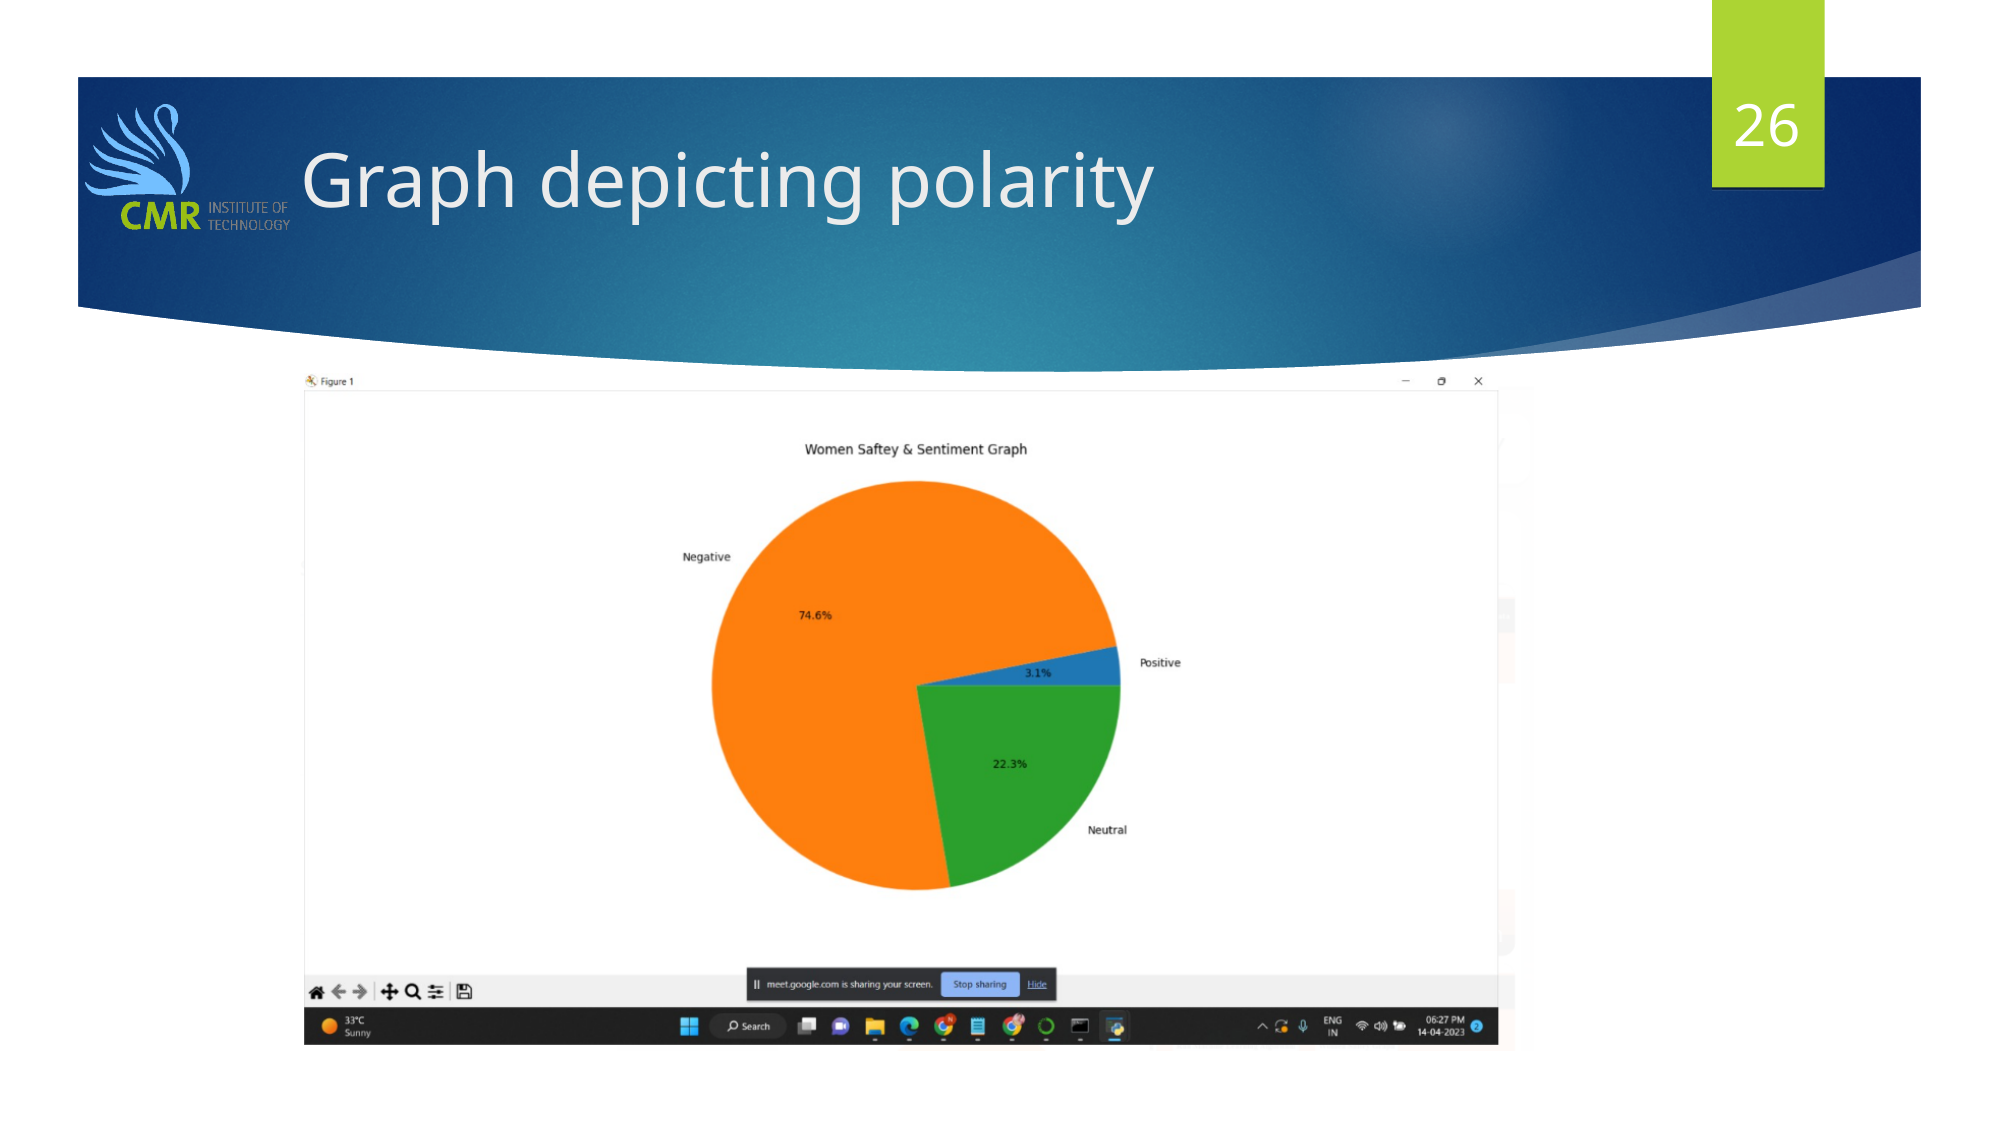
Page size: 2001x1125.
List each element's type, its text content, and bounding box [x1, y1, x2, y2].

slide_number 26 [1698, 48, 1836, 175]
picture [79, 78, 1920, 371]
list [299, 373, 1534, 1051]
title Graph depicting polarity [285, 119, 1699, 236]
